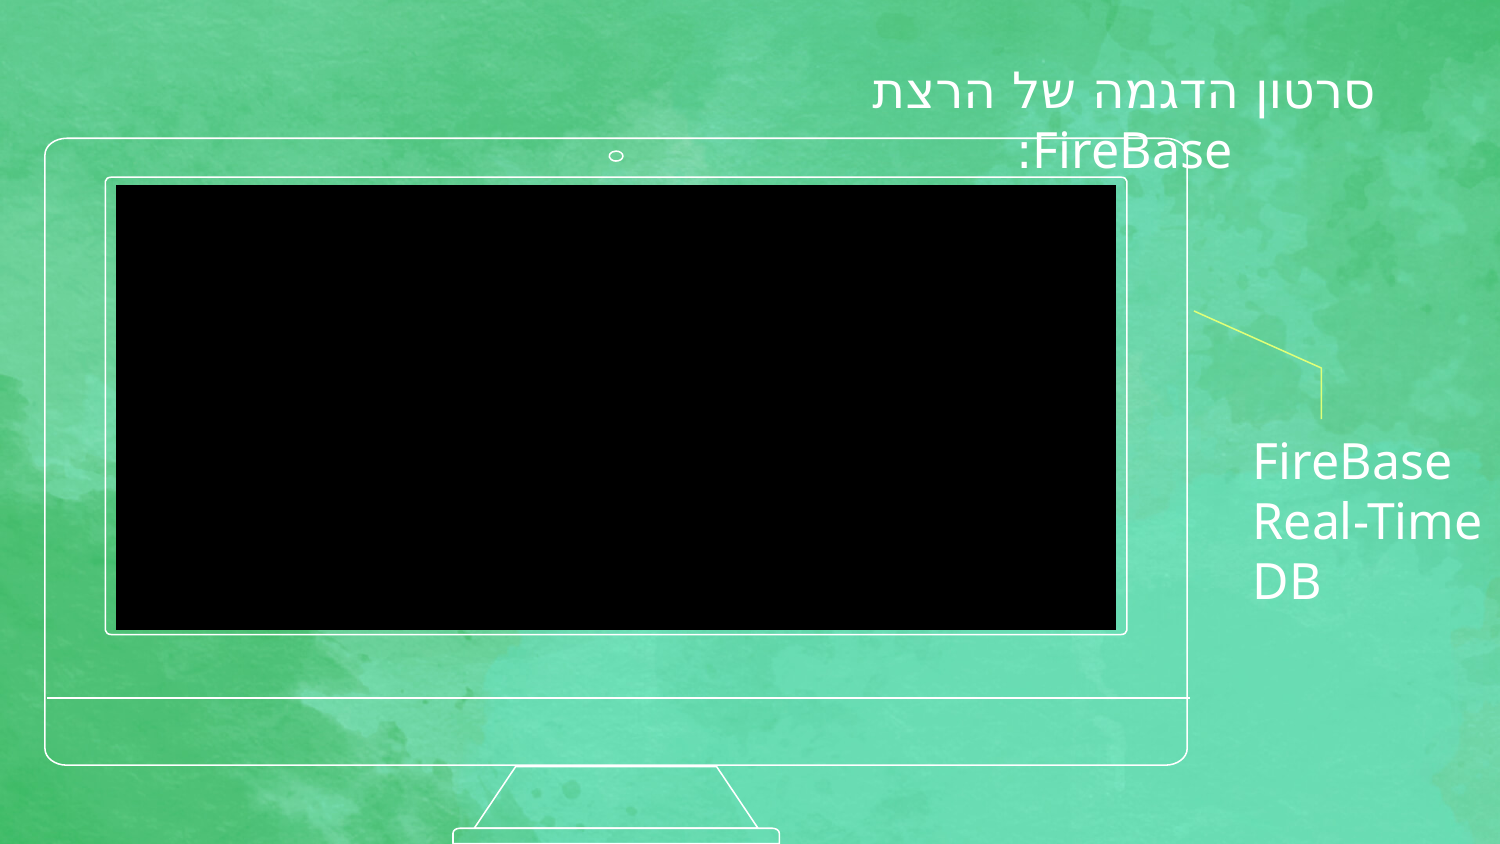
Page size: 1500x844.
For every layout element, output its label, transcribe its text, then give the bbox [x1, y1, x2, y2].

text_box סרטון הדגמה של הרצת FireBase: [800, 43, 1449, 173]
picture [0, 0, 1500, 844]
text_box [115, 184, 1117, 631]
text_box [1194, 310, 1322, 420]
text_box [44, 137, 1190, 844]
title FireBase Real-Time DB [1237, 465, 1500, 625]
